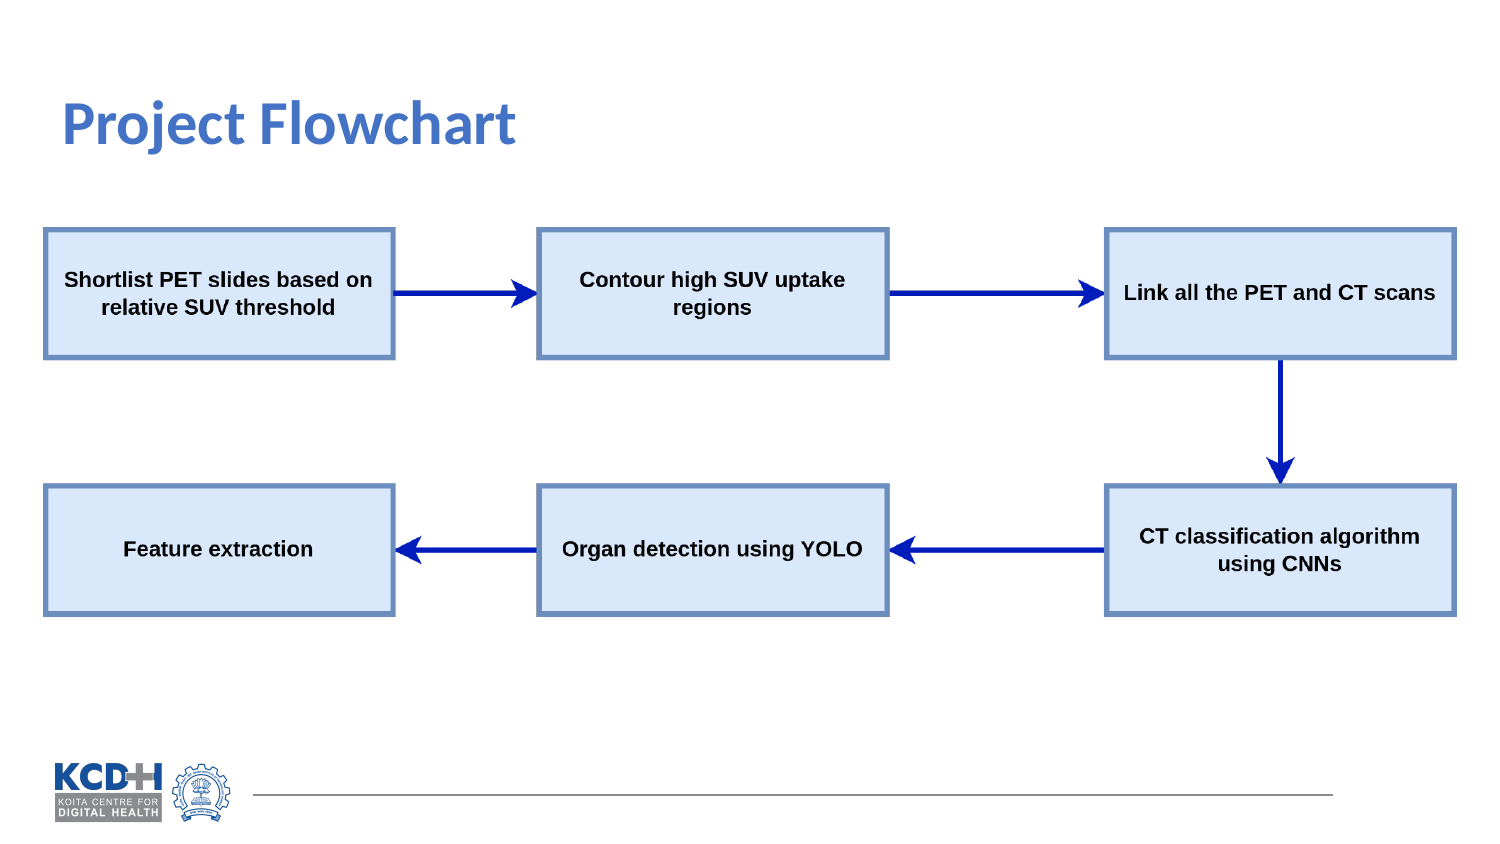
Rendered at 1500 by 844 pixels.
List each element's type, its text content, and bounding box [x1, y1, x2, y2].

picture [24, 208, 1476, 636]
picture [55, 763, 236, 823]
title Project Flowchart [51, 72, 1449, 167]
